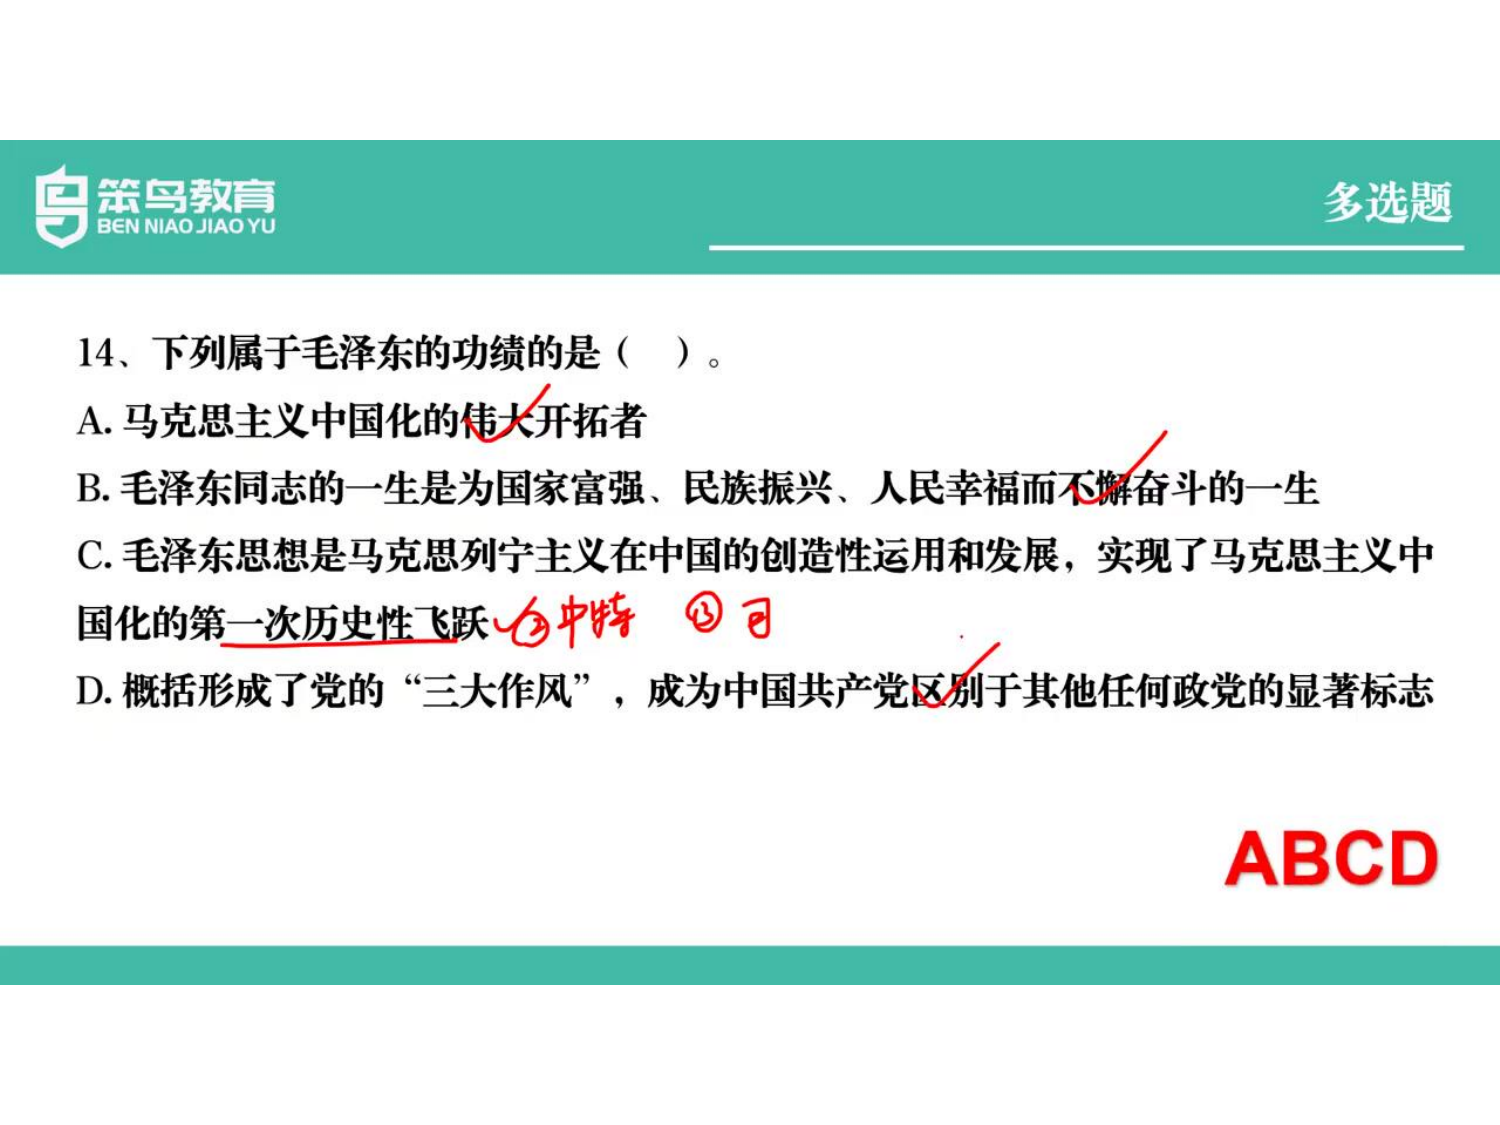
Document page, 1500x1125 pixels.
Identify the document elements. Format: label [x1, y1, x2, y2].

picture [0, 140, 1500, 985]
